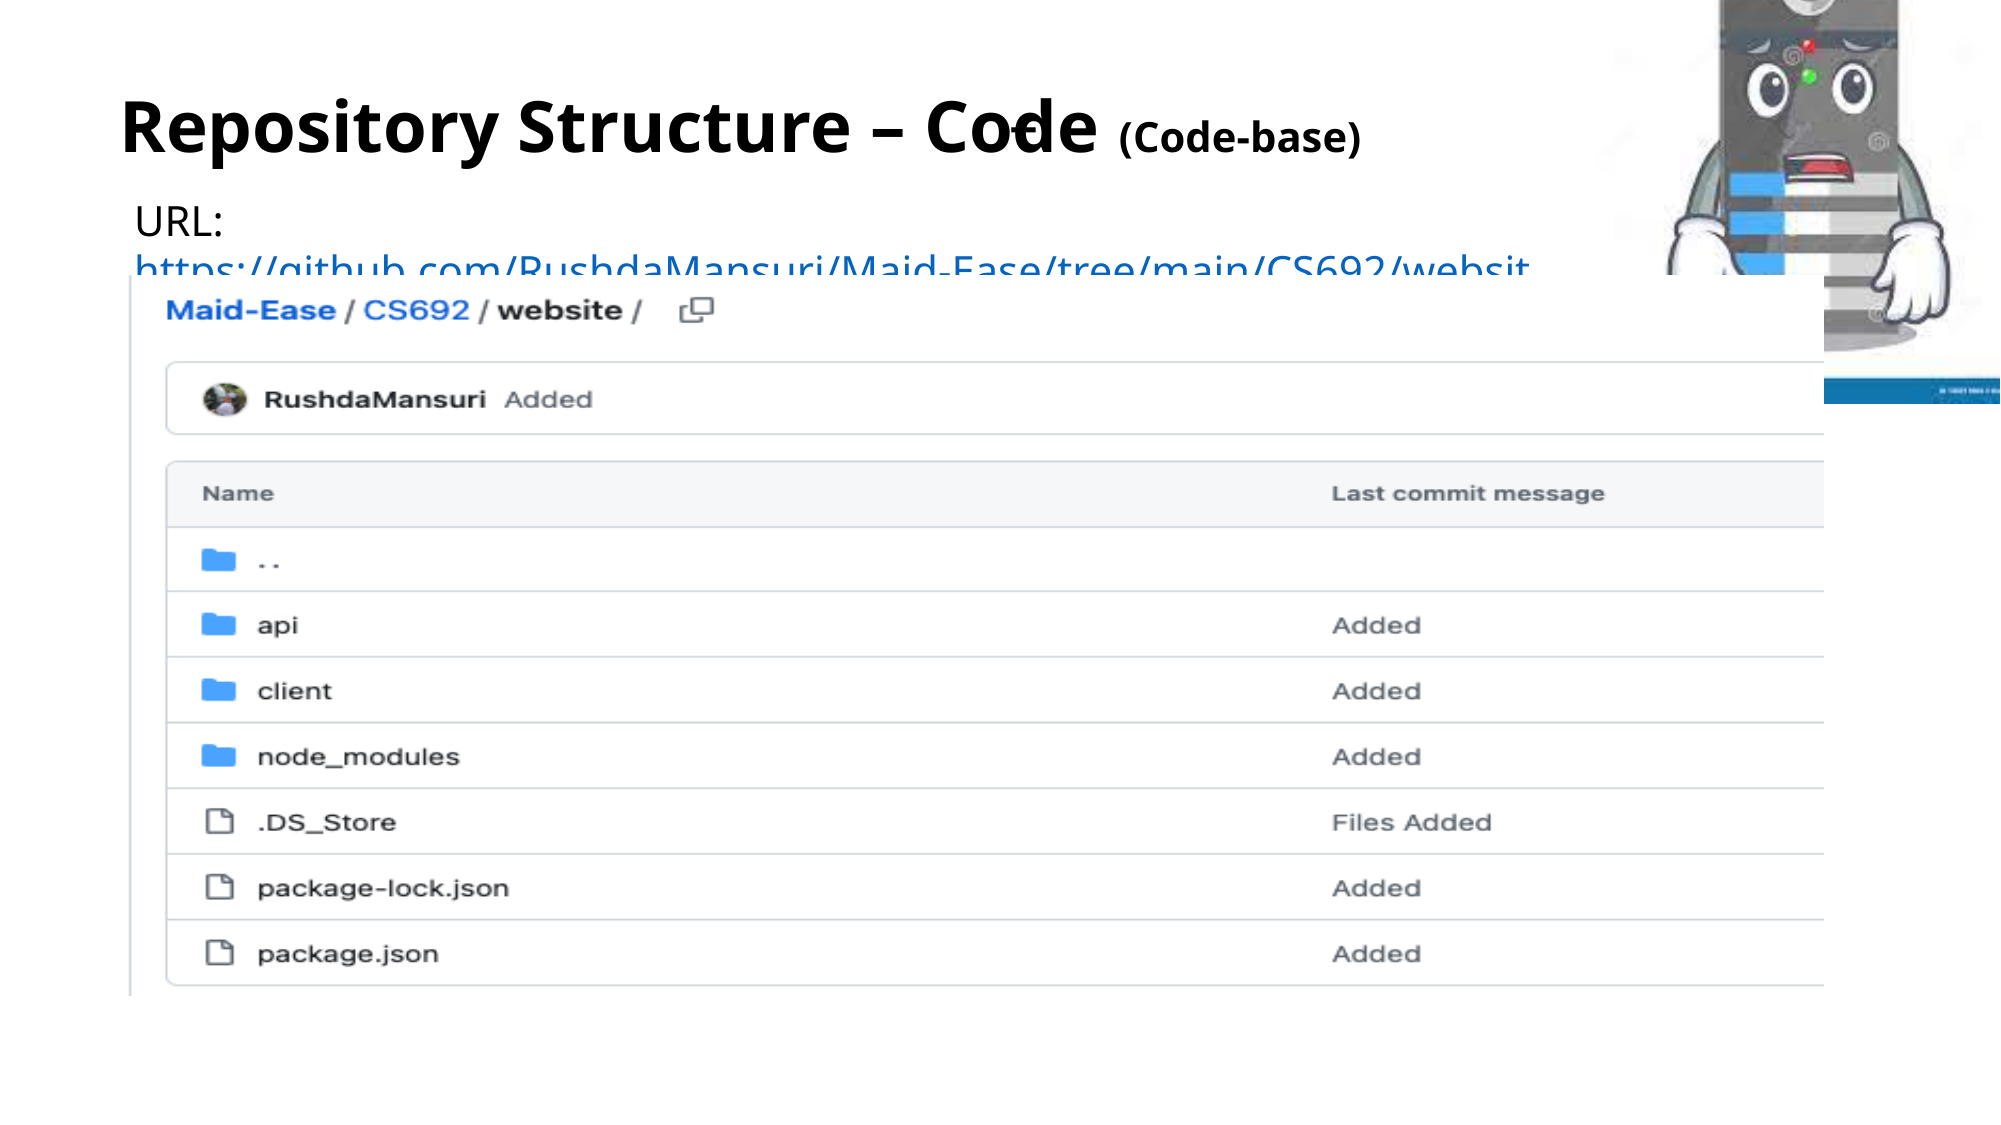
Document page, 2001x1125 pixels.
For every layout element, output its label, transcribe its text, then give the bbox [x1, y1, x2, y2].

picture [119, 0, 2000, 996]
text_box URL: https://github.com/RushdaMansuri/Maid-Ease/tree/main/CS692/website [119, 187, 1565, 275]
text_box Repository Structure – Code (Code-base) [119, 48, 1565, 187]
title -- [90, 18, 1581, 180]
